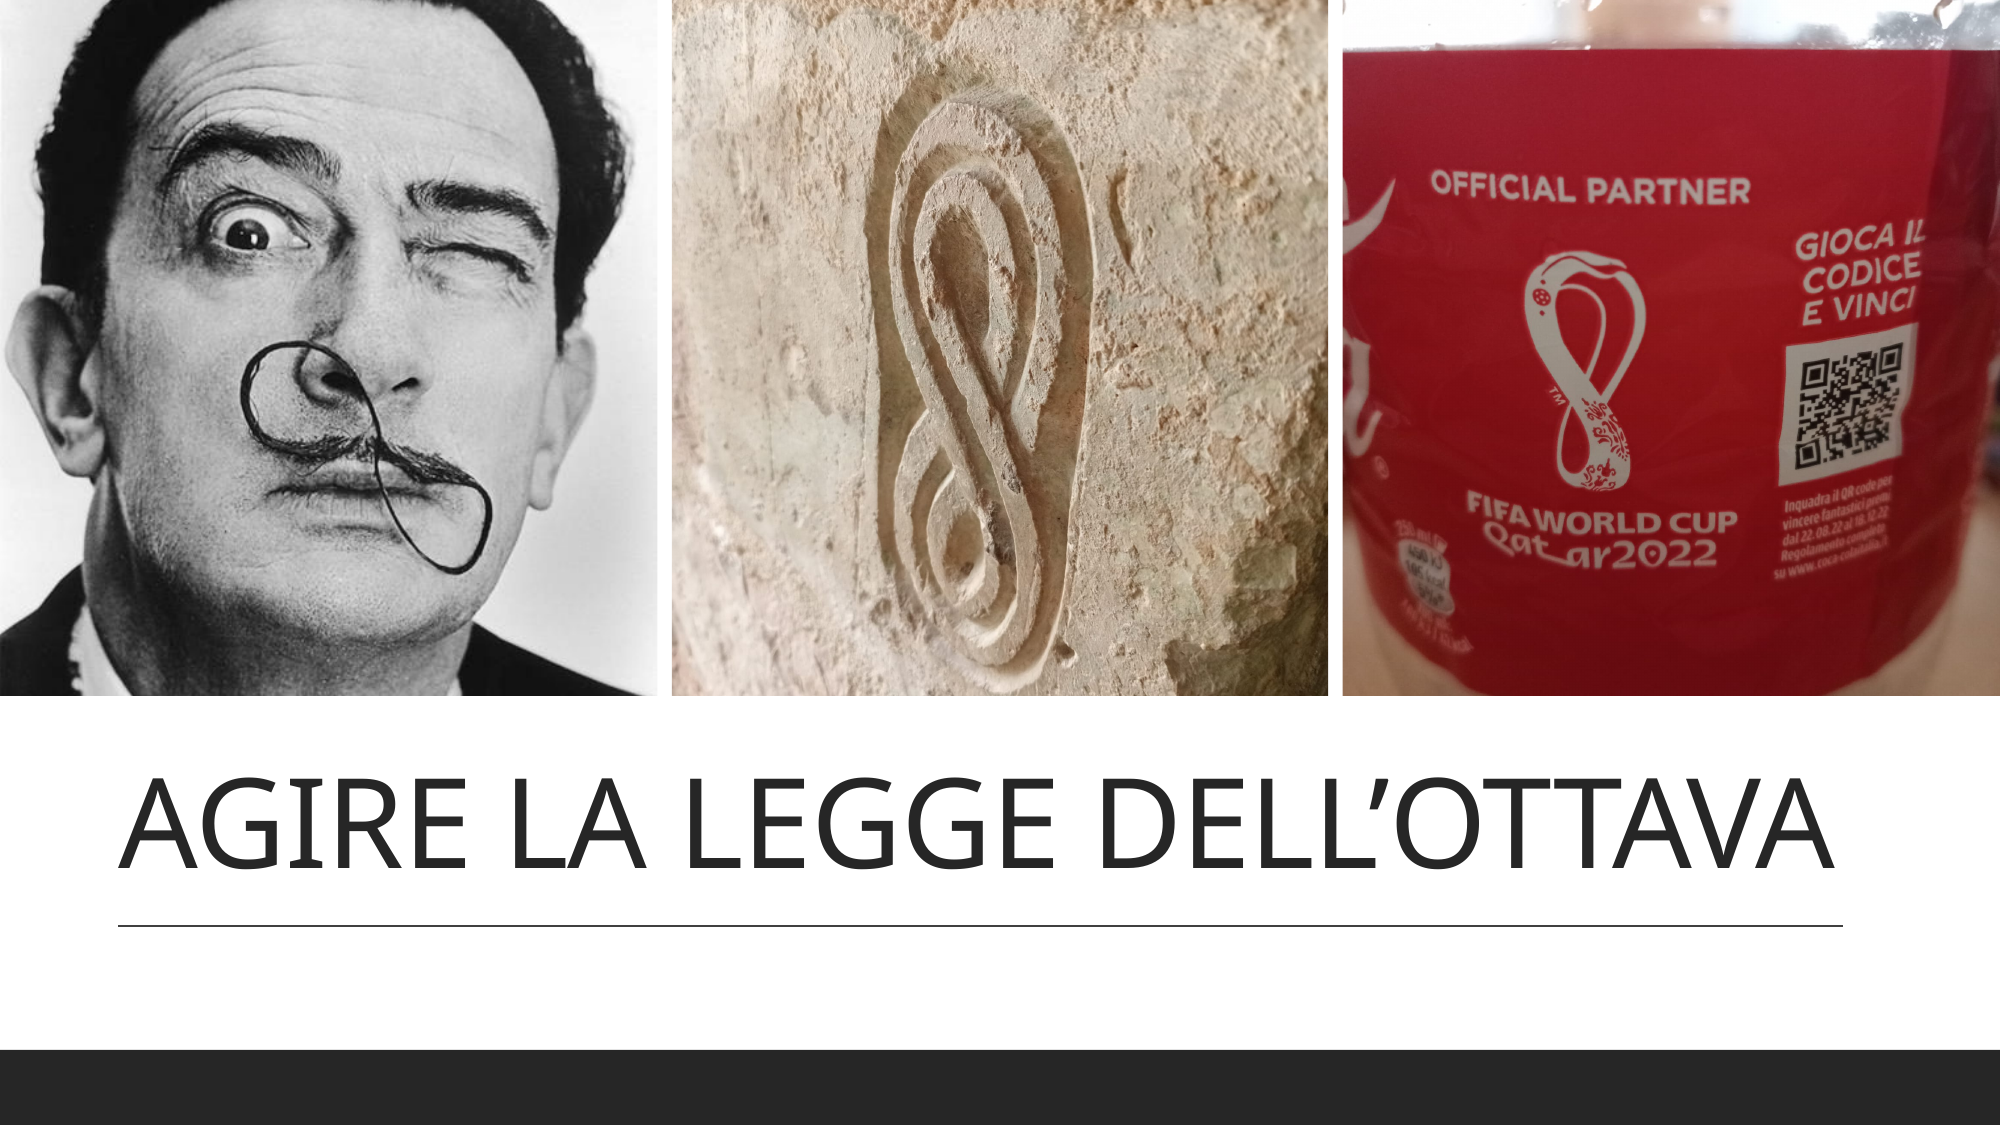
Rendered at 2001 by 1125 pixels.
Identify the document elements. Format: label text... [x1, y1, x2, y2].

picture [1342, 0, 2000, 697]
picture [671, 0, 1329, 697]
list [0, 0, 658, 697]
text_box [0, 0, 2000, 1049]
title AGIRE LA LEGGE DELL’OTTAVA [103, 746, 1894, 904]
text_box [0, 1049, 2000, 1125]
